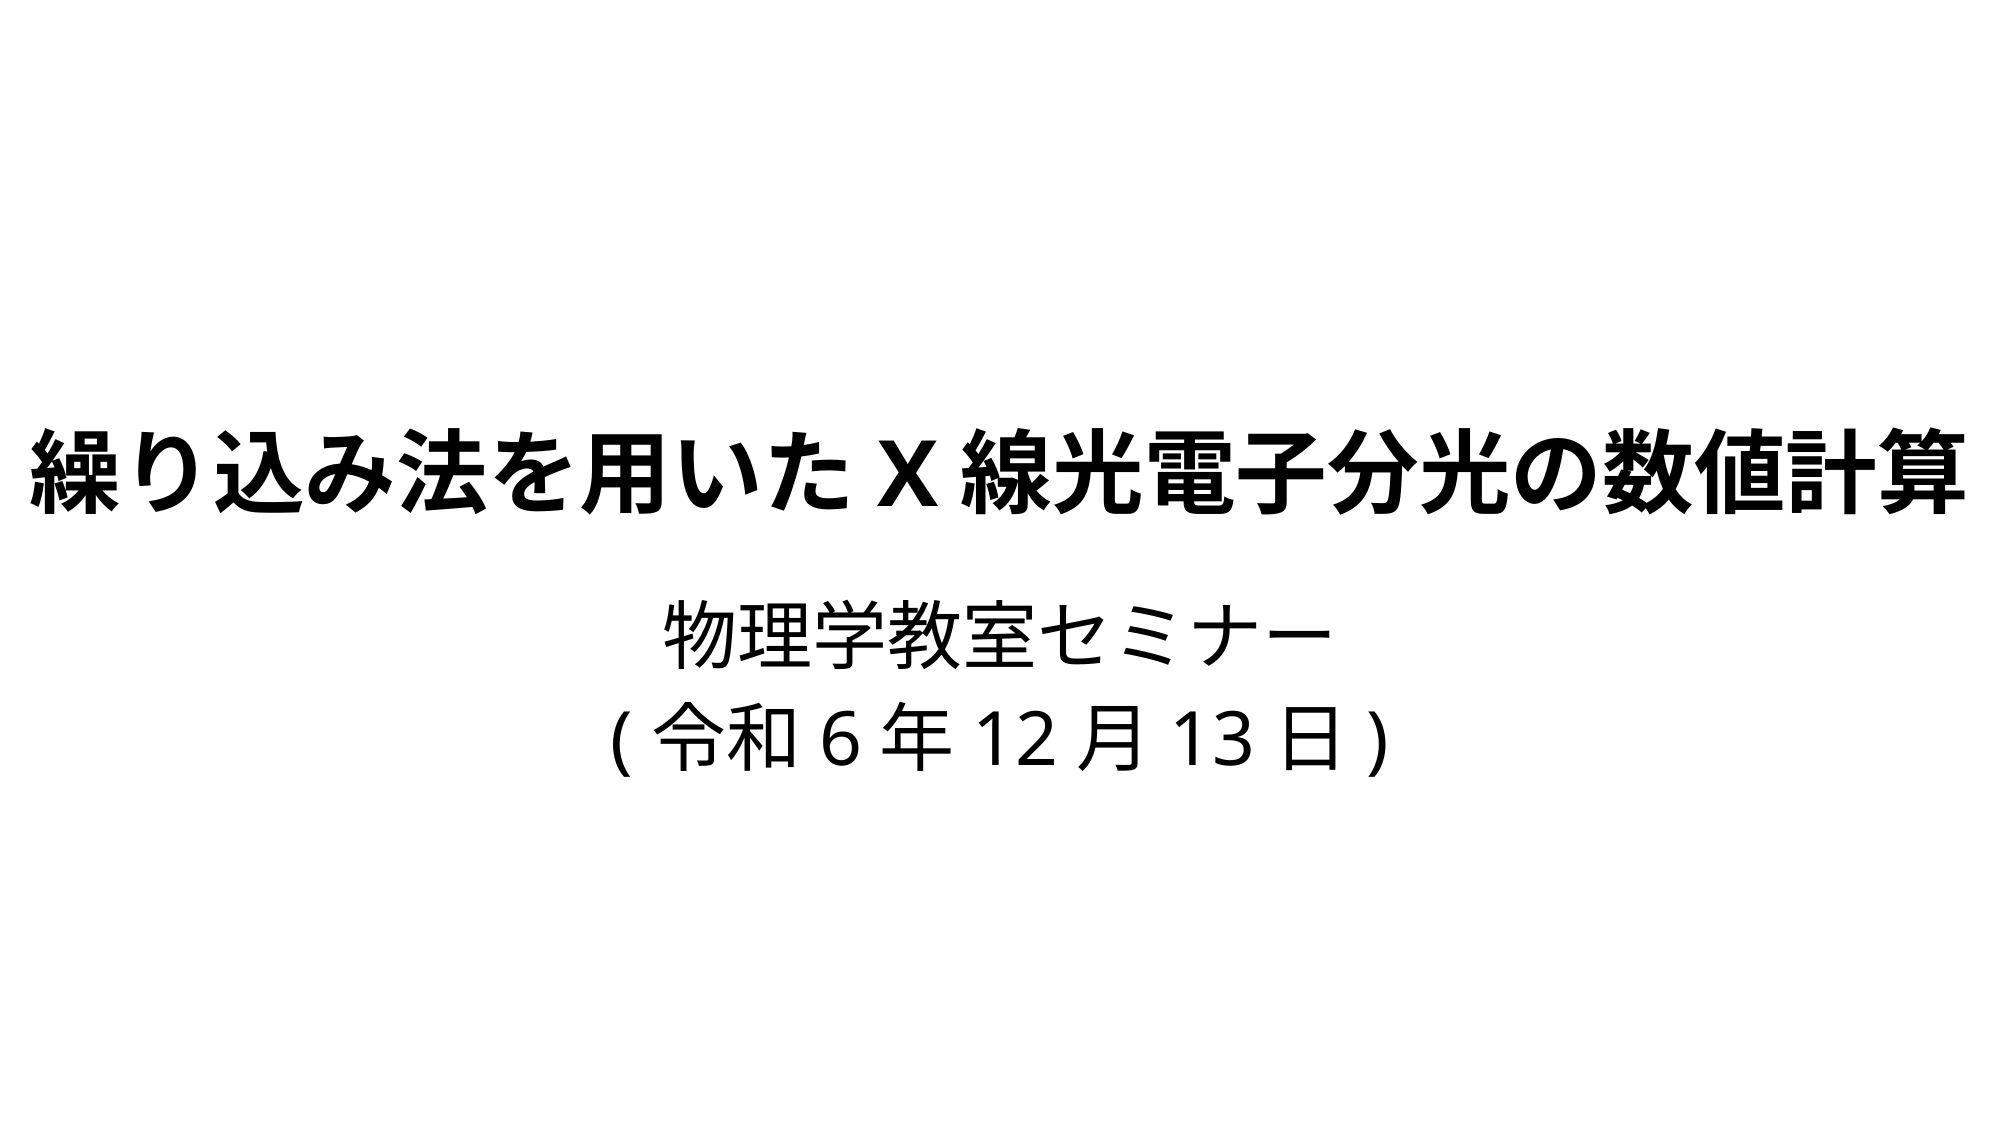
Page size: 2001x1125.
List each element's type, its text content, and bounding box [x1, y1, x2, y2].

subtitle 物理学教室セミナー (令和6年12月13日) [249, 590, 1750, 863]
title 繰り込み法を用いたX線光電子分光の数値計算 [0, 142, 2000, 535]
